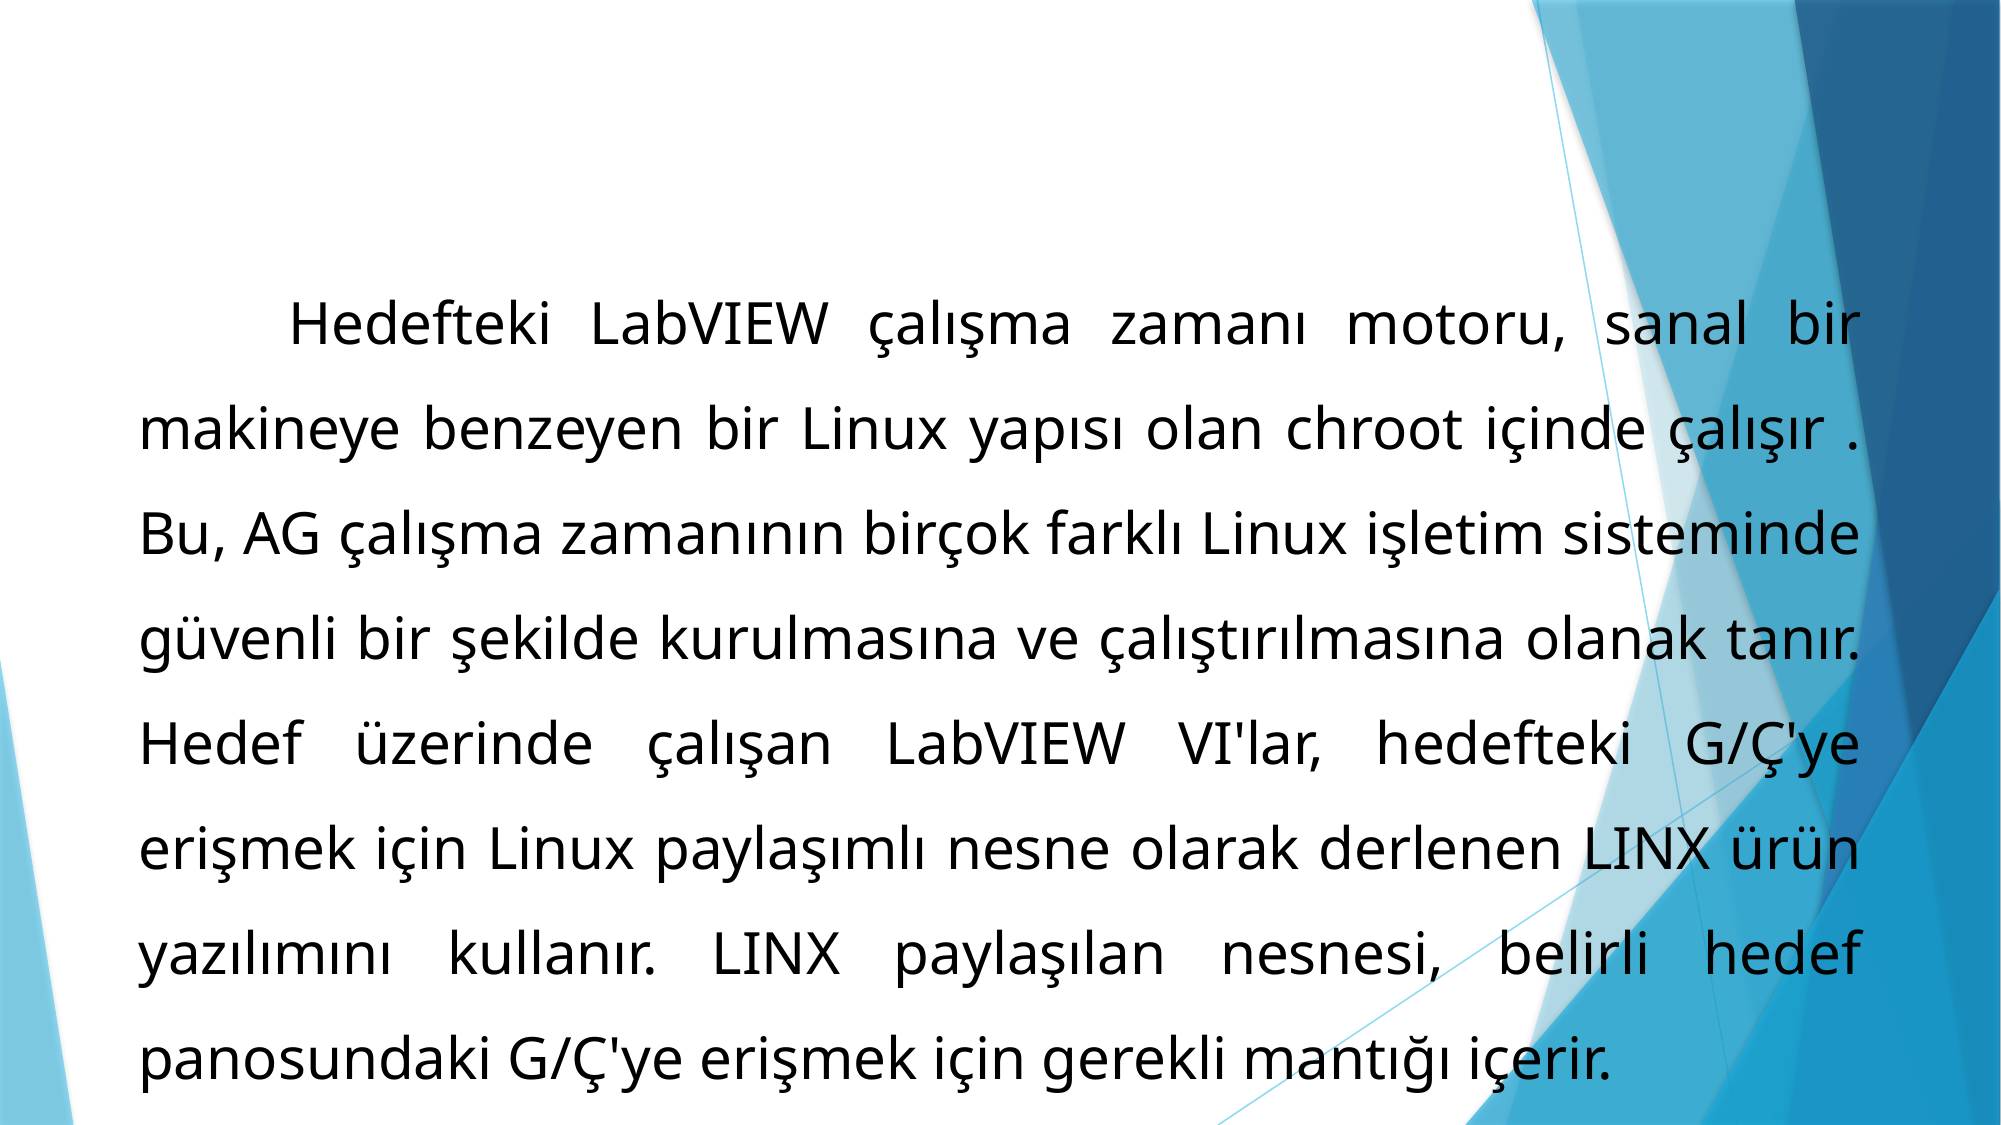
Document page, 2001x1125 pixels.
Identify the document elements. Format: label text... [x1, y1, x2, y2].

text_box Hedefteki LabVIEW çalışma zamanı motoru, sanal bir makineye benzeyen bir Linux yapısı olan chroot içinde çalışır . Bu, AG çalışma zamanının birçok farklı Linux işletim sisteminde güvenli bir şekilde kurulmasına ve çalıştırılmasına olanak tanır. Hedef üzerinde çalışan LabVIEW VI'lar, hedefteki G/Ç'ye erişmek için Linux paylaşımlı nesne olarak derlenen LINX ürün yazılımını kullanır. LINX paylaşılan nesnesi, belirli hedef panosundaki G/Ç'ye erişmek için gerekli mantığı içerir. [123, 243, 1877, 1099]
